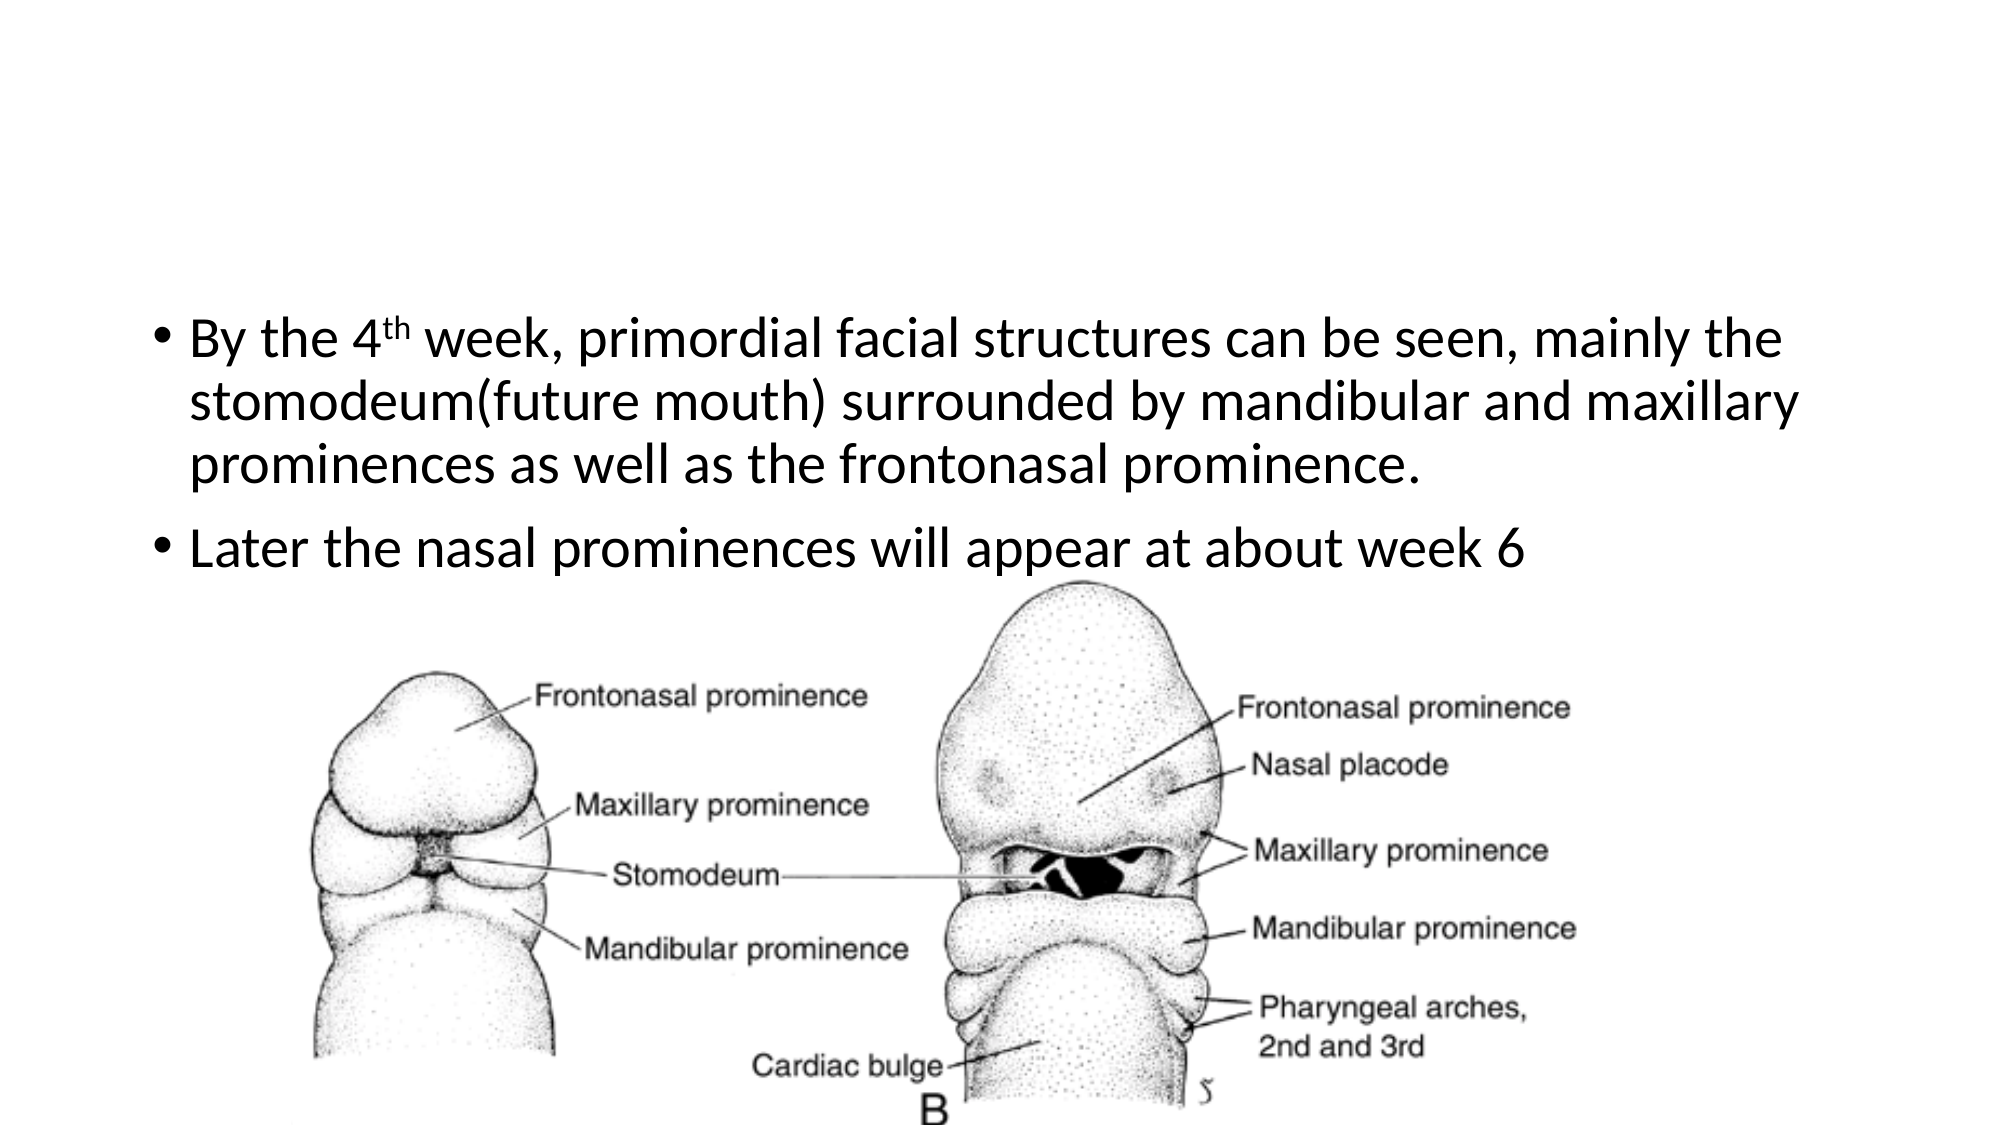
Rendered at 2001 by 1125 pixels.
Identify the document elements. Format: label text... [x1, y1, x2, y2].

picture [291, 576, 1587, 1125]
list By the 4th week, primordial facial structures can be seen, mainly the stomodeum(future mouth) surrounded by mandibular and maxillary prominences as well as the frontonasal prominence. Later the nasal prominences will appear at about week 6 [137, 299, 1863, 1014]
